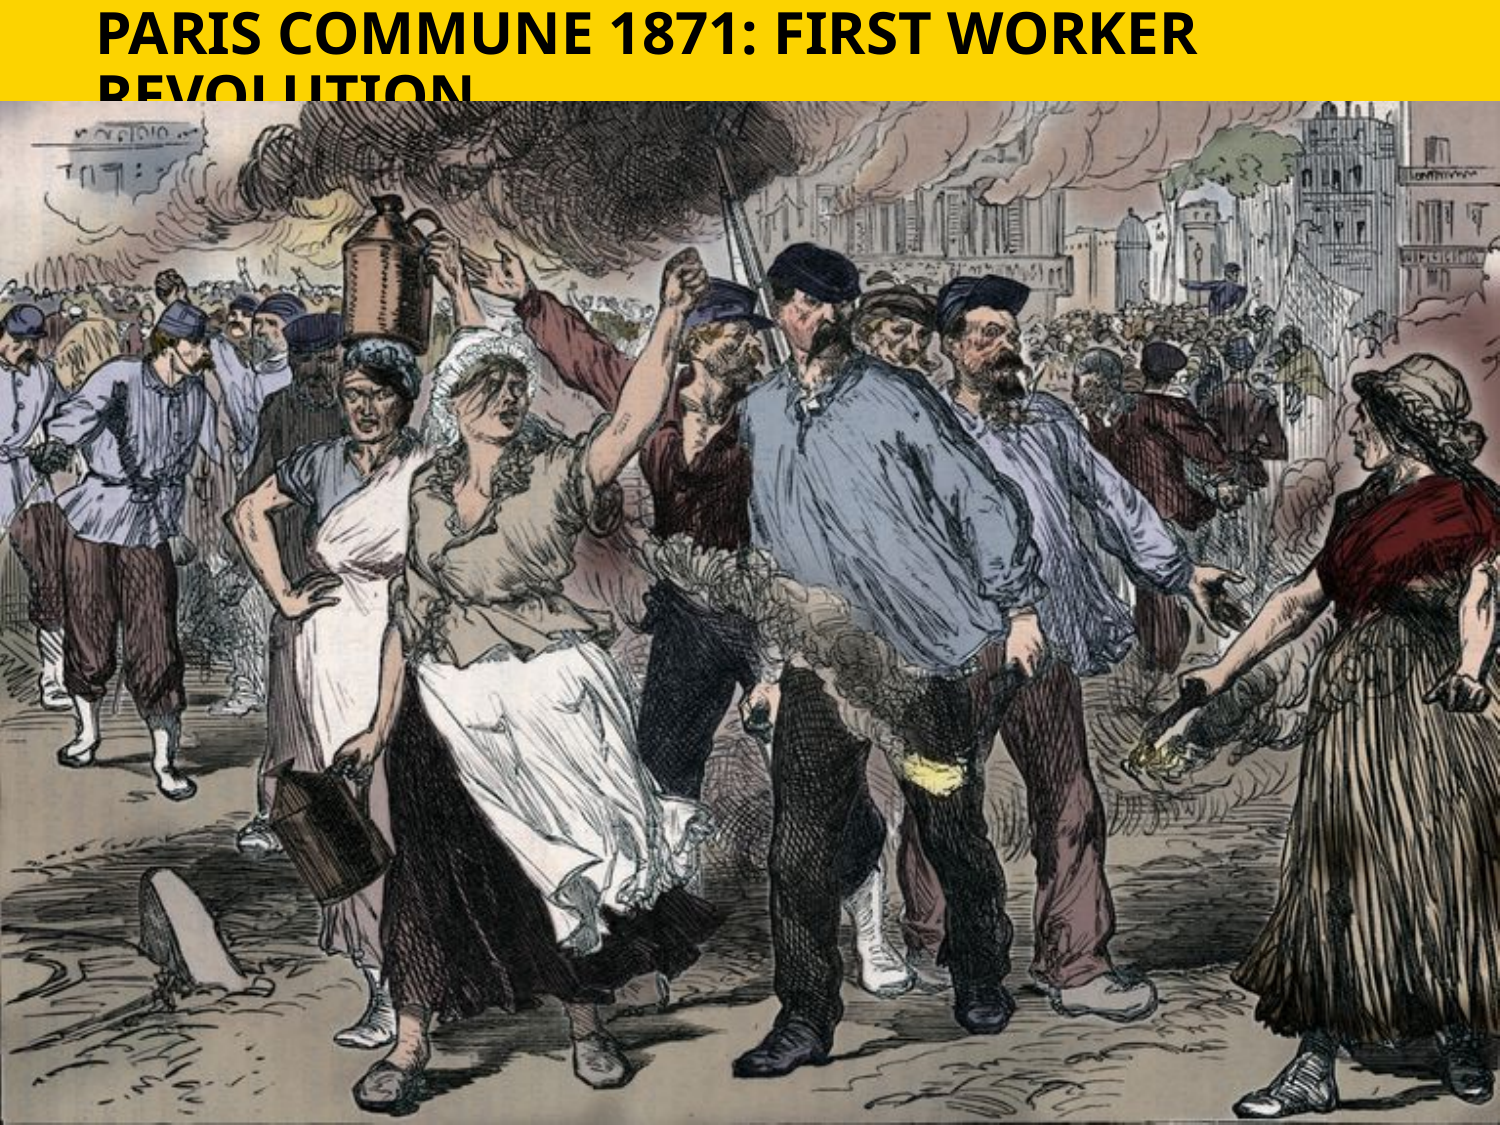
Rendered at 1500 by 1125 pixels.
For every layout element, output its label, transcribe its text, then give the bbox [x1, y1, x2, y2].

picture [0, 101, 1500, 1125]
title PARIS COMMUNE 1871: FIRST WORKER REVOLUTION [79, 32, 1373, 101]
